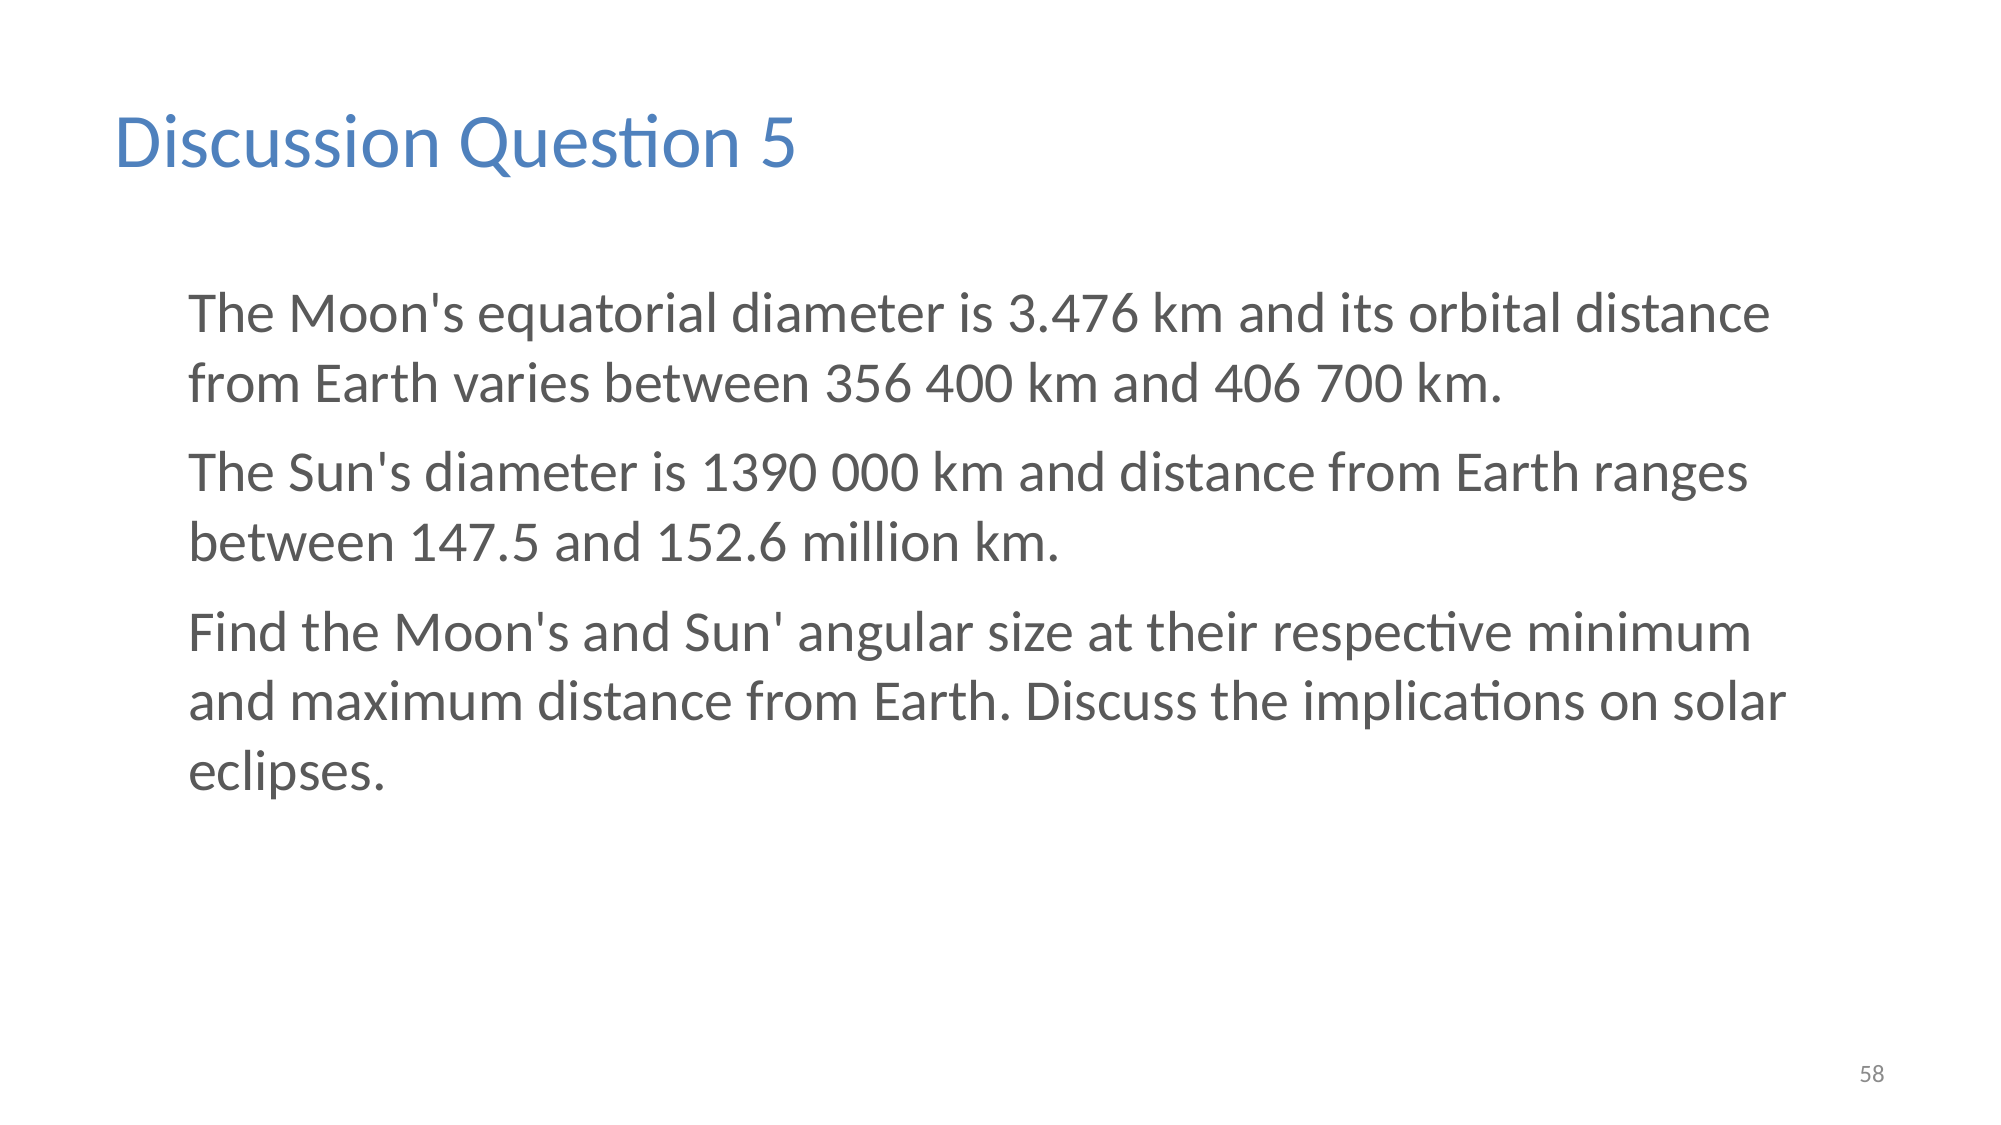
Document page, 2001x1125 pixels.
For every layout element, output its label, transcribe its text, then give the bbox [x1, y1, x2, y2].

slide_number 58 [1433, 1042, 1900, 1103]
text_box Discussion Question 5 [99, 42, 1900, 231]
list The Moon's equatorial diameter is 3.476 km and its orbital distance from Earth varies between 356 400 km and 406 700 km. The Sun's diameter is 1390 000 km and distance from Earth ranges between 147.5 and 152.6 million km. Find the Moon's and Sun' angular size at their respective minimum and maximum distance from Earth. Discuss the implications on solar eclipses. [173, 267, 1863, 882]
